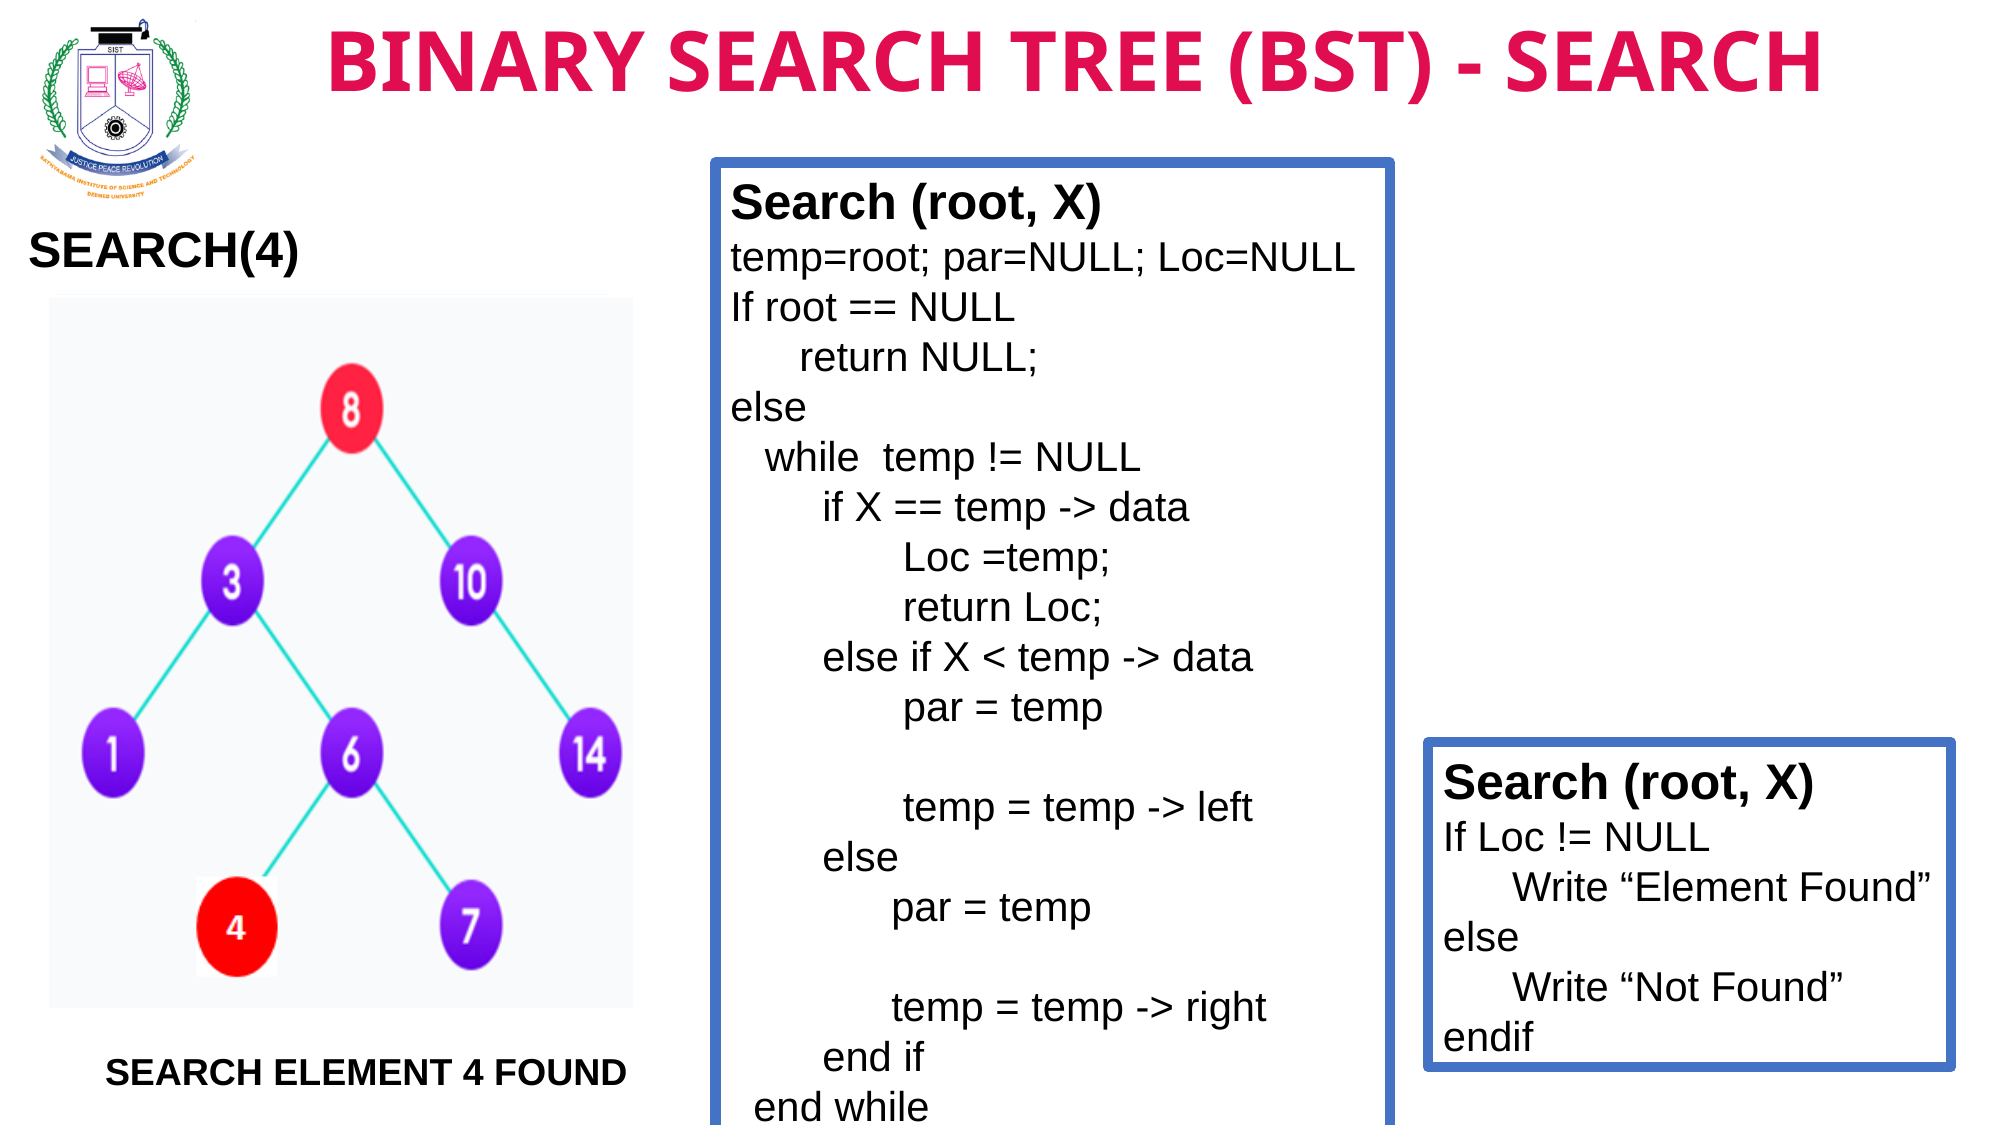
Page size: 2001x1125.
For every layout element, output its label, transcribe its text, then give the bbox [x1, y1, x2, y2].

picture [28, 14, 196, 205]
text_box Search (root, X) If Loc != NULL Write “Element Found” else Write “Not Found” endif [1428, 742, 1951, 1068]
text_box Search (root, X) temp=root; par=NULL; Loc=NULL If root == NULL return NULL; else while temp != NULL if X == temp -> data Loc =temp; return Loc; else if X < temp -> data par = temp temp = temp -> left else par = temp temp = temp -> right end if end while endif [715, 162, 1390, 1125]
text_box SEARCH(4) [13, 209, 443, 285]
picture [48, 294, 633, 1008]
text_box BINARY SEARCH TREE (BST) - SEARCH [203, 0, 1948, 116]
text_box SEARCH ELEMENT 4 FOUND [90, 1040, 670, 1100]
